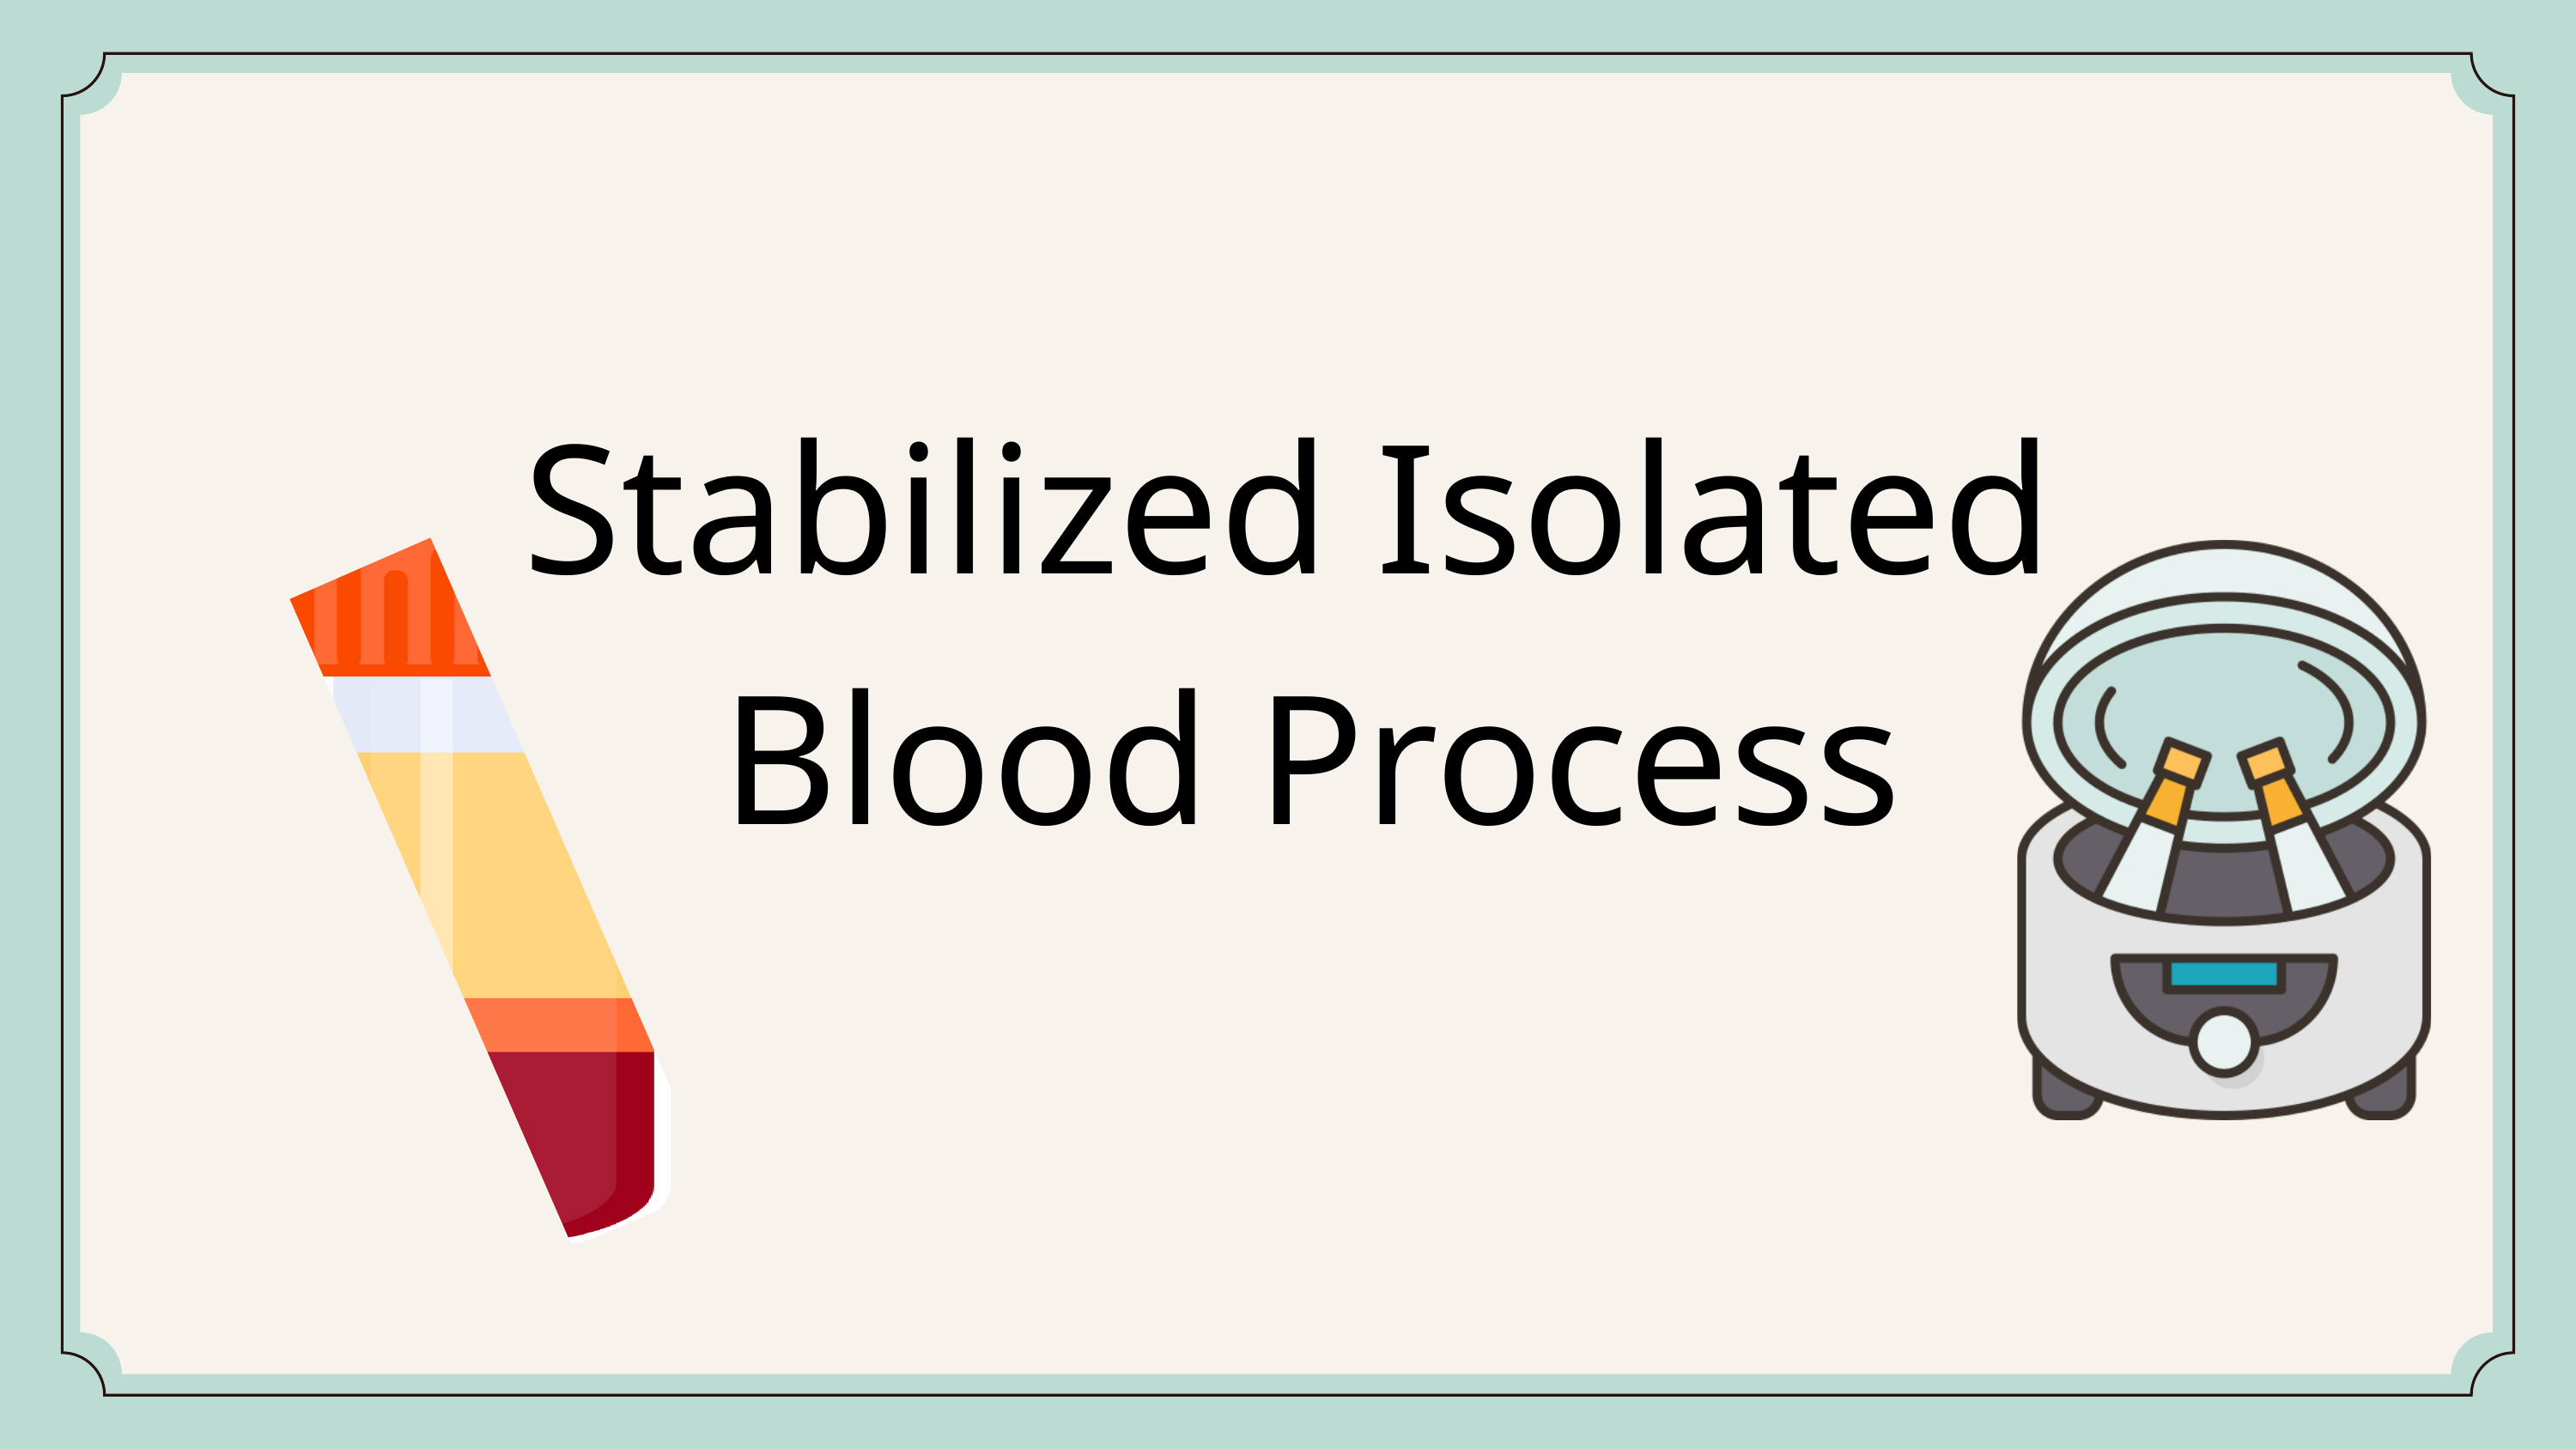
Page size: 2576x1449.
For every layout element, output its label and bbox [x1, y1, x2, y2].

text_box [62, 53, 2514, 1396]
